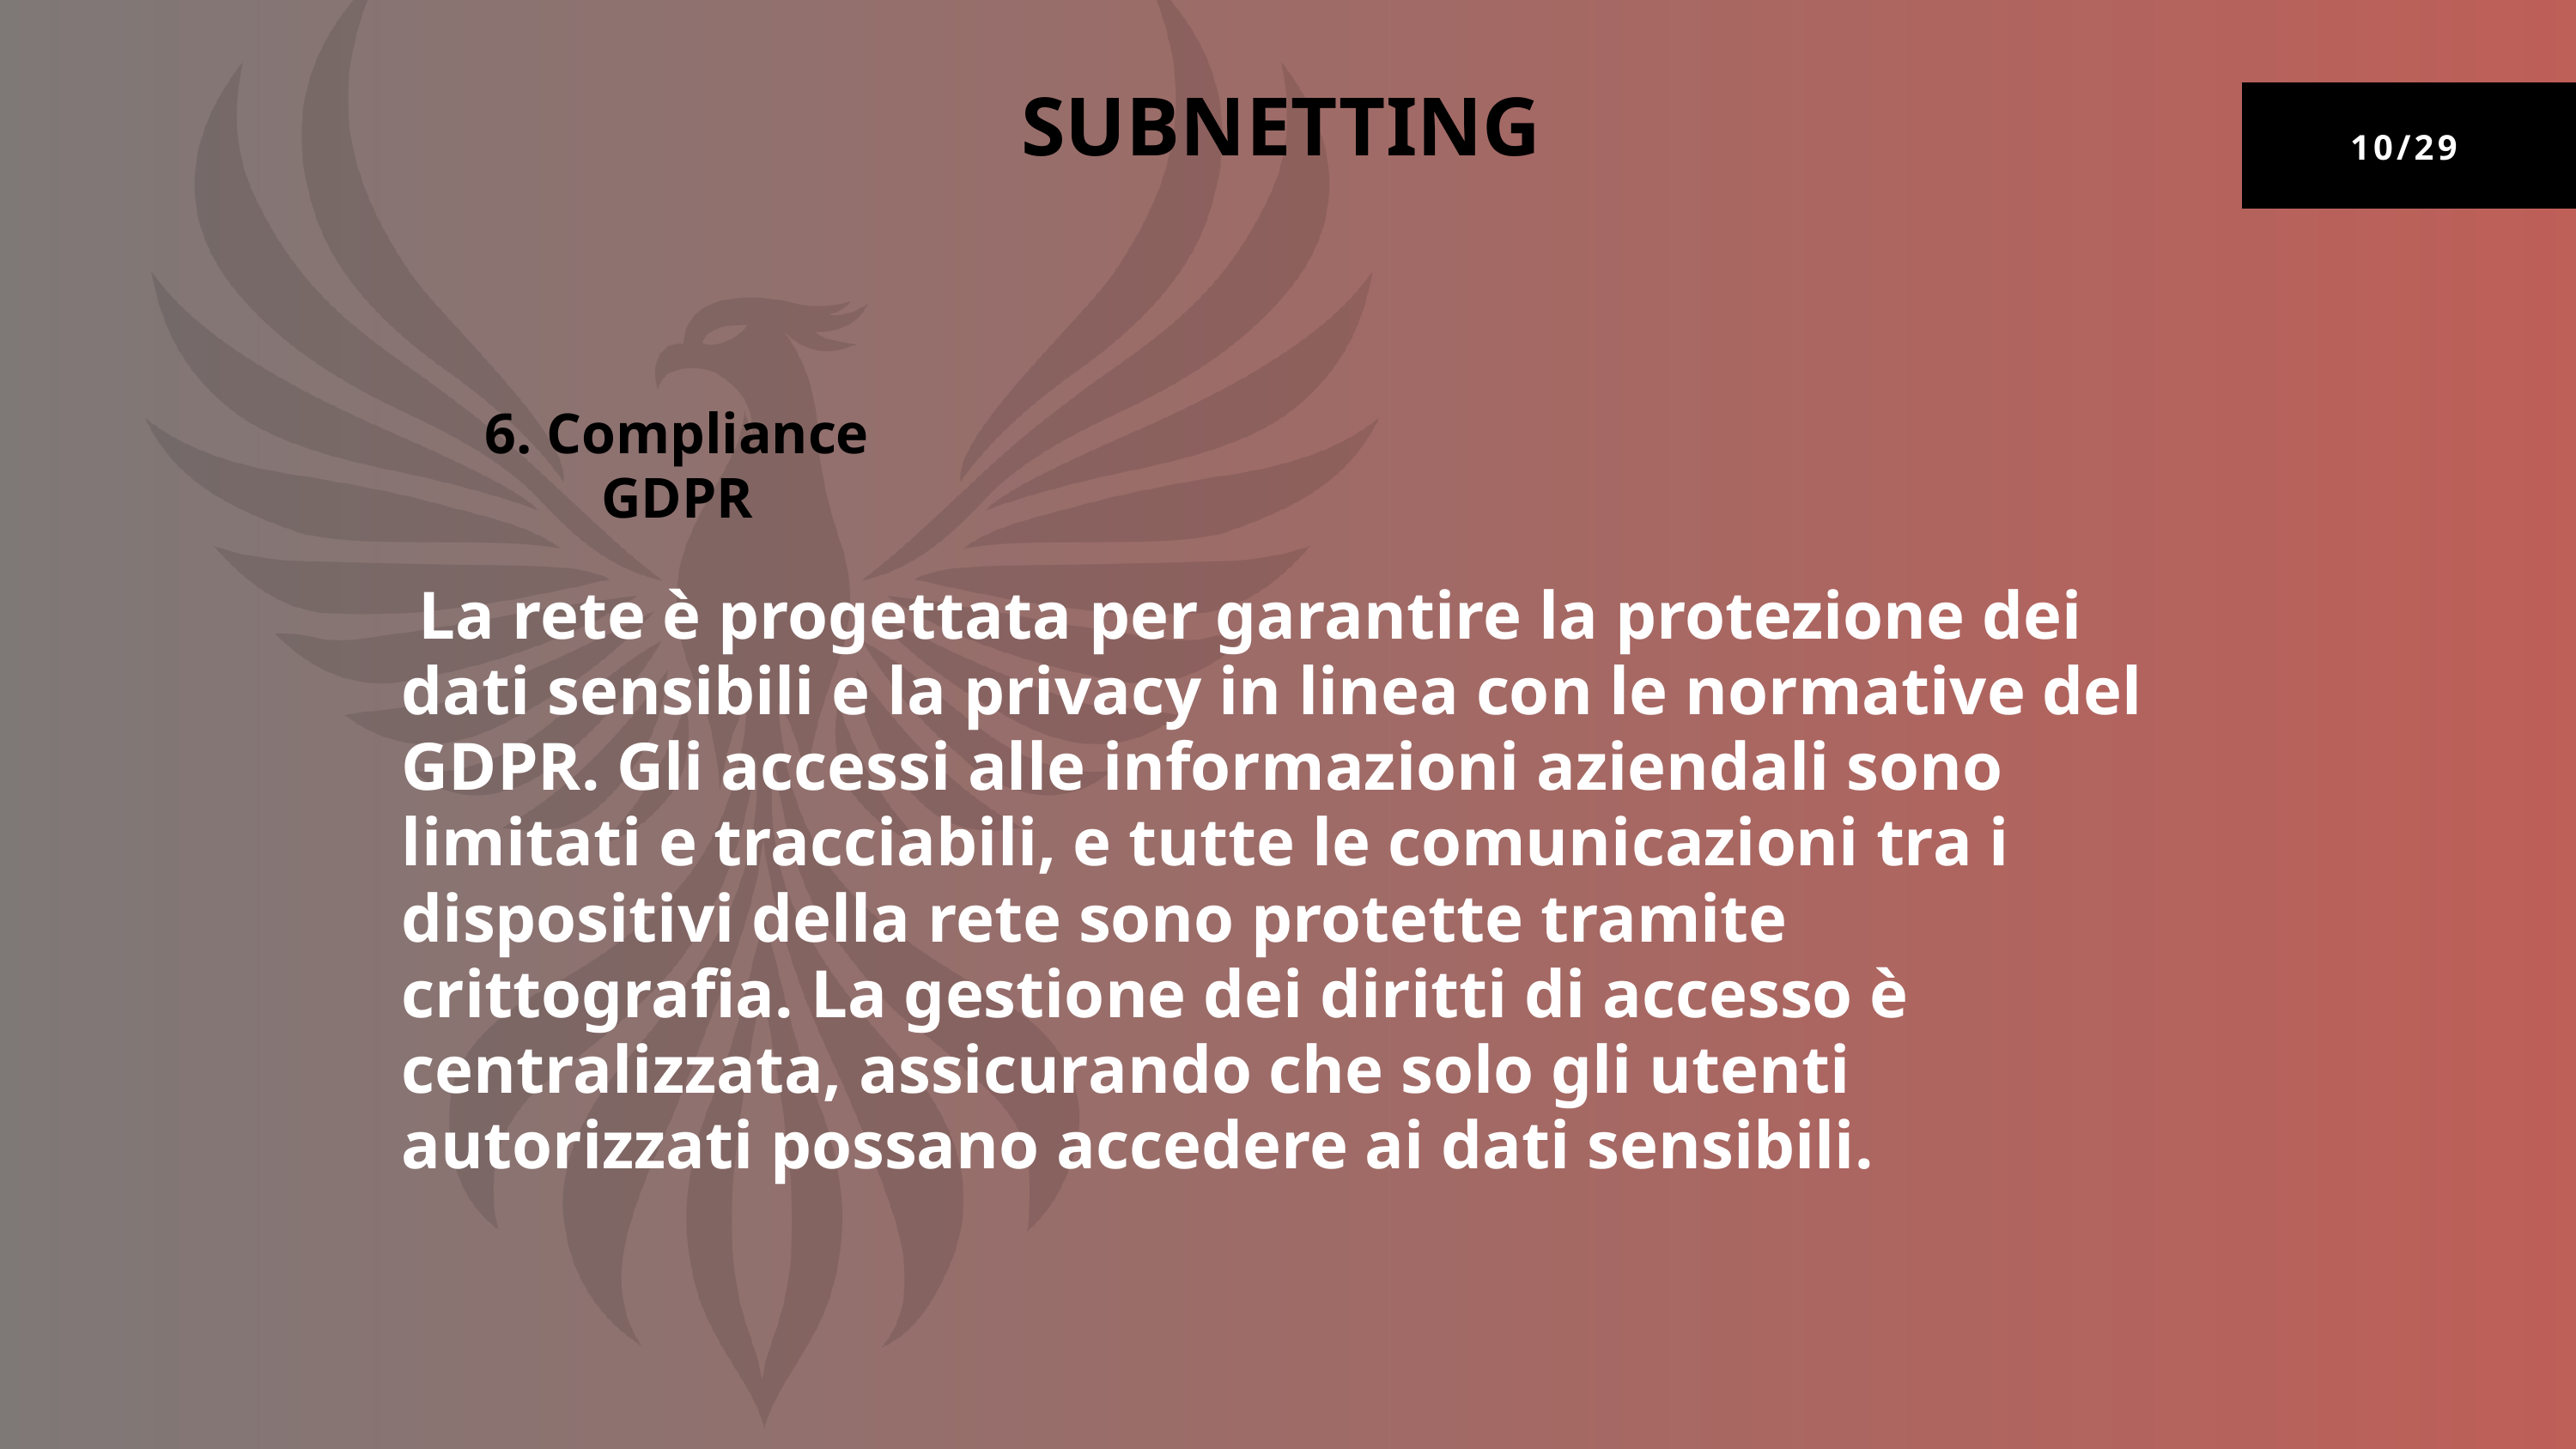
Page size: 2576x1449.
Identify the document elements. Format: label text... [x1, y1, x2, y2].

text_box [2242, 82, 2576, 209]
text_box [144, 0, 1379, 1430]
text_box 6. Compliance GDPR [406, 336, 948, 594]
text_box La rete è progettata per garantire la protezione dei dati sensibili e la privacy in linea con le normative del GDPR. Gli accessi alle informazioni aziendali sono limitati e tracciabili, e tutte le comunicazioni tra i dispositivi della rete sono protette tramite crittografia. La gestione dei diritti di accesso è centralizzata, assicurando che solo gli utenti autorizzati possano accedere ai dati sensibili. [401, 506, 2174, 1182]
text_box SUBNETTING [640, 78, 1923, 172]
